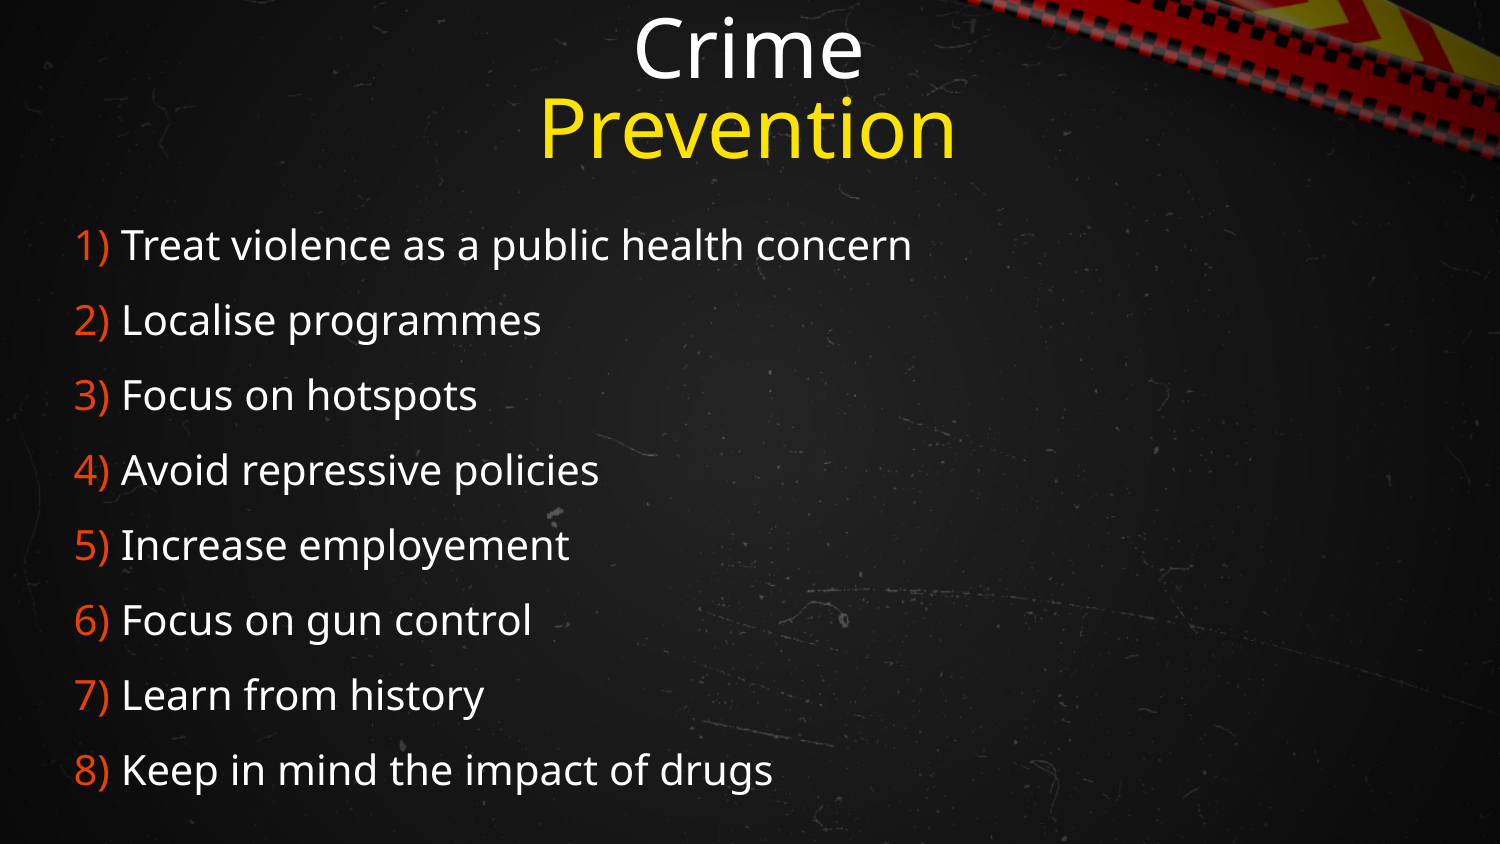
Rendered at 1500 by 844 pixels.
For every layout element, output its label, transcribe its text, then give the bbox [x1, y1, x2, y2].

picture [1135, 0, 1500, 209]
text_box 1) Treat violence as a public health concern 2) Localise programmes 3) Focus on hotspots 4) Avoid repressive policies 5) Increase employement 6) Focus on gun control 7) Learn from history 8) Keep in mind the impact of drugs [58, 163, 1348, 809]
title Crime Prevention [363, 0, 1135, 163]
